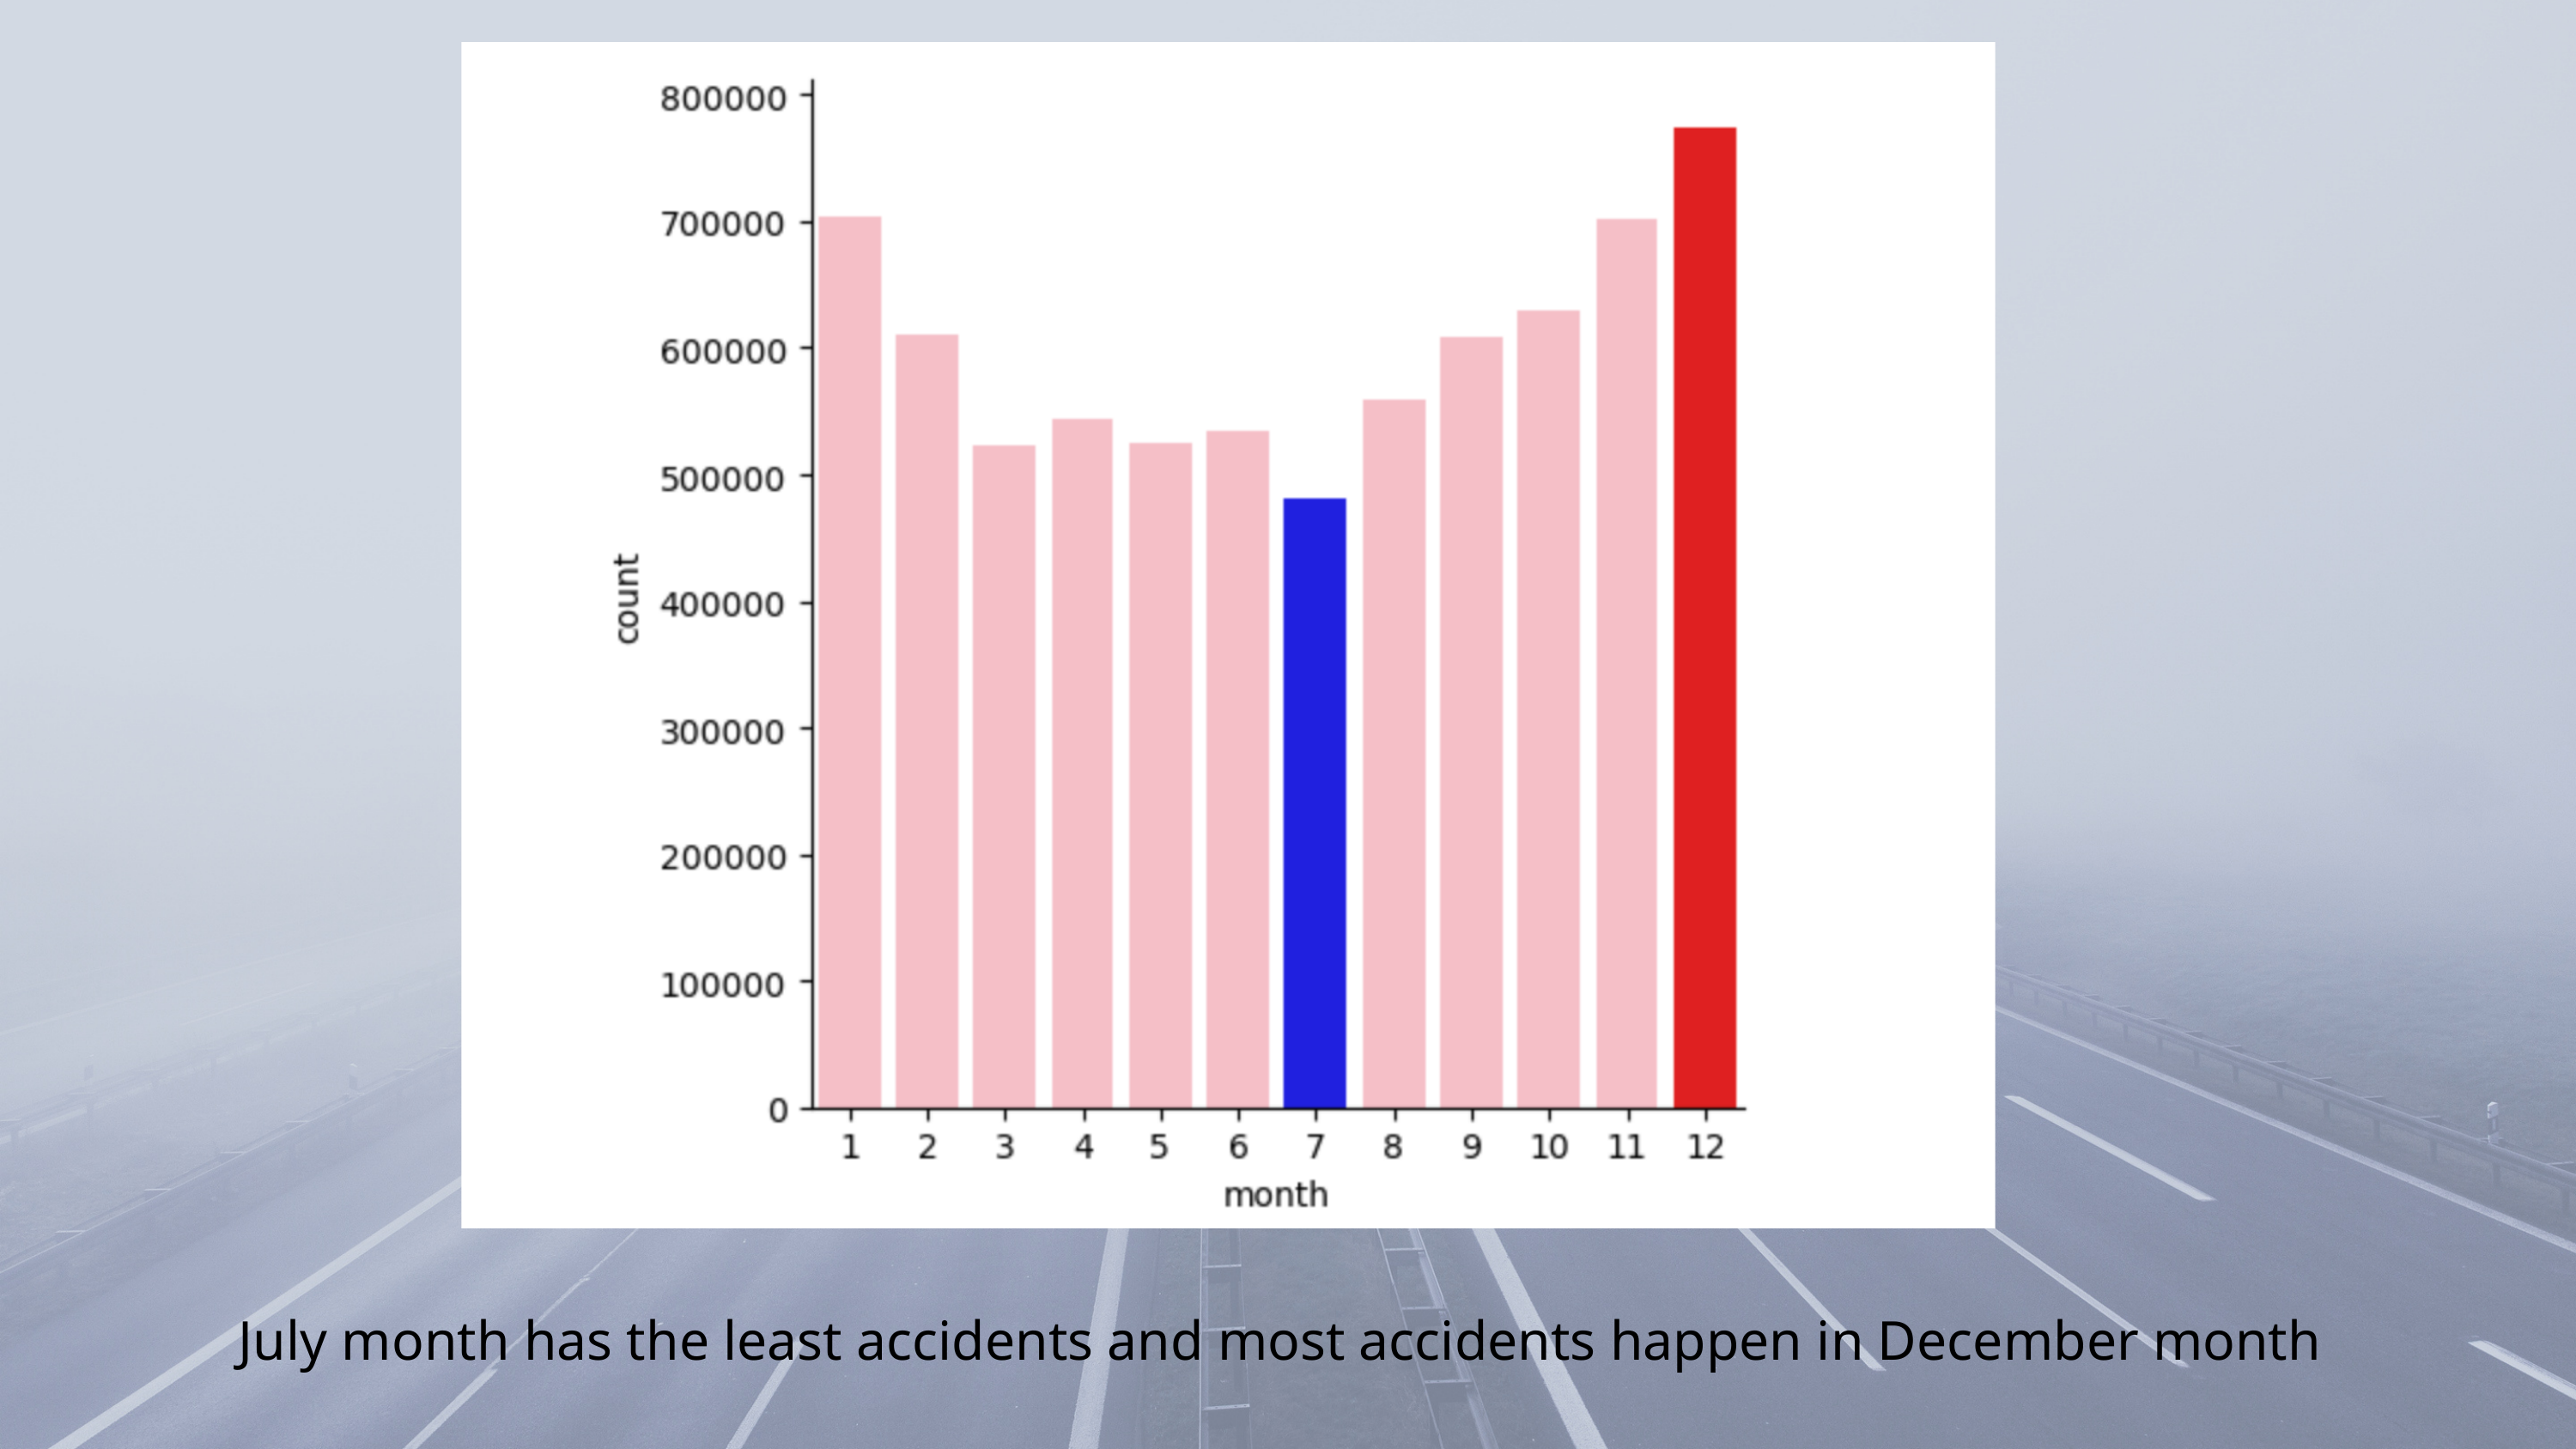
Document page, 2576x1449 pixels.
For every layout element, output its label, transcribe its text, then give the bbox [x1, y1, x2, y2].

text_box July month has the least accidents and most accidents happen in December month [131, 1295, 2432, 1371]
text_box [0, 0, 2576, 1449]
text_box [461, 42, 1996, 1229]
